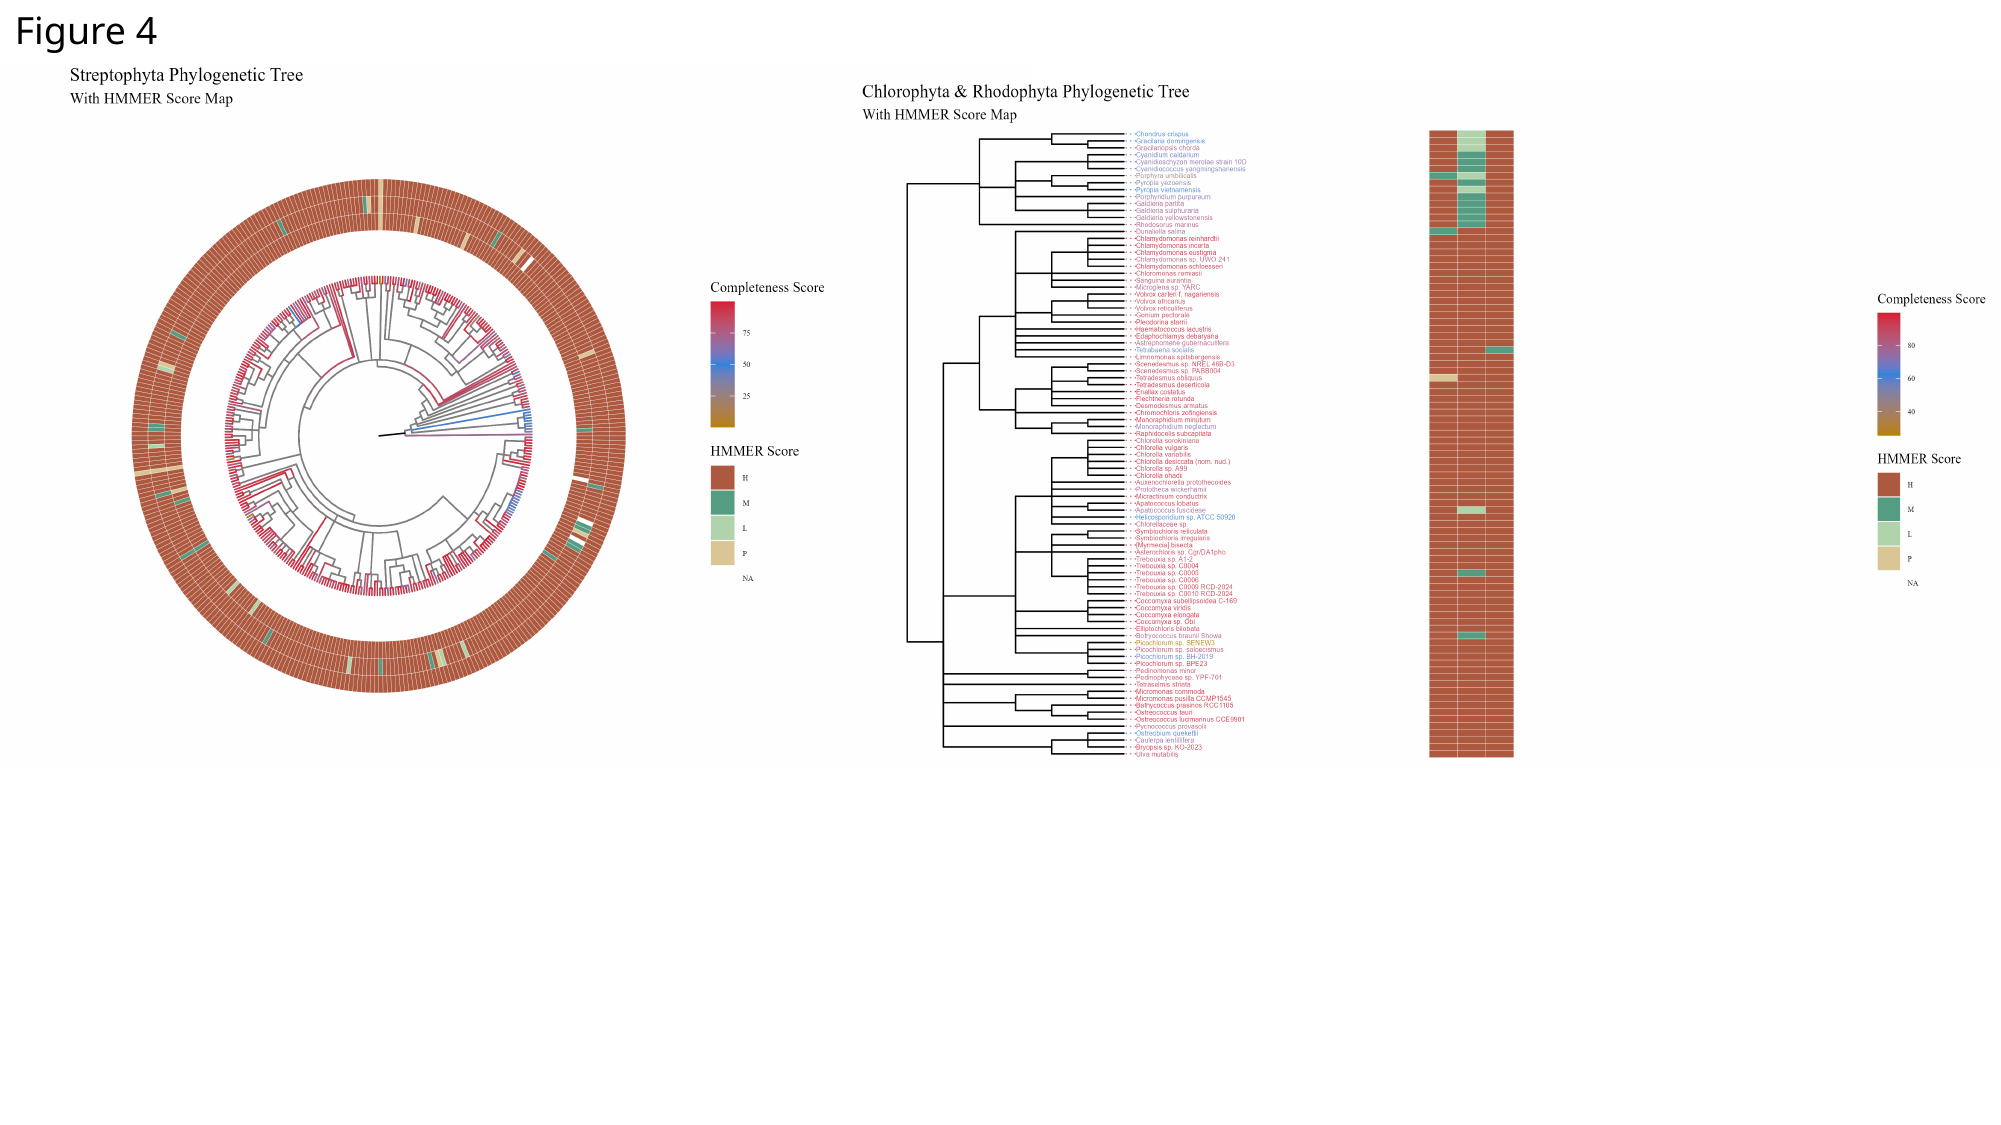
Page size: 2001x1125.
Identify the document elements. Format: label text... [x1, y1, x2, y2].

text_box Figure 4 [0, 0, 648, 59]
picture [0, 59, 2000, 770]
